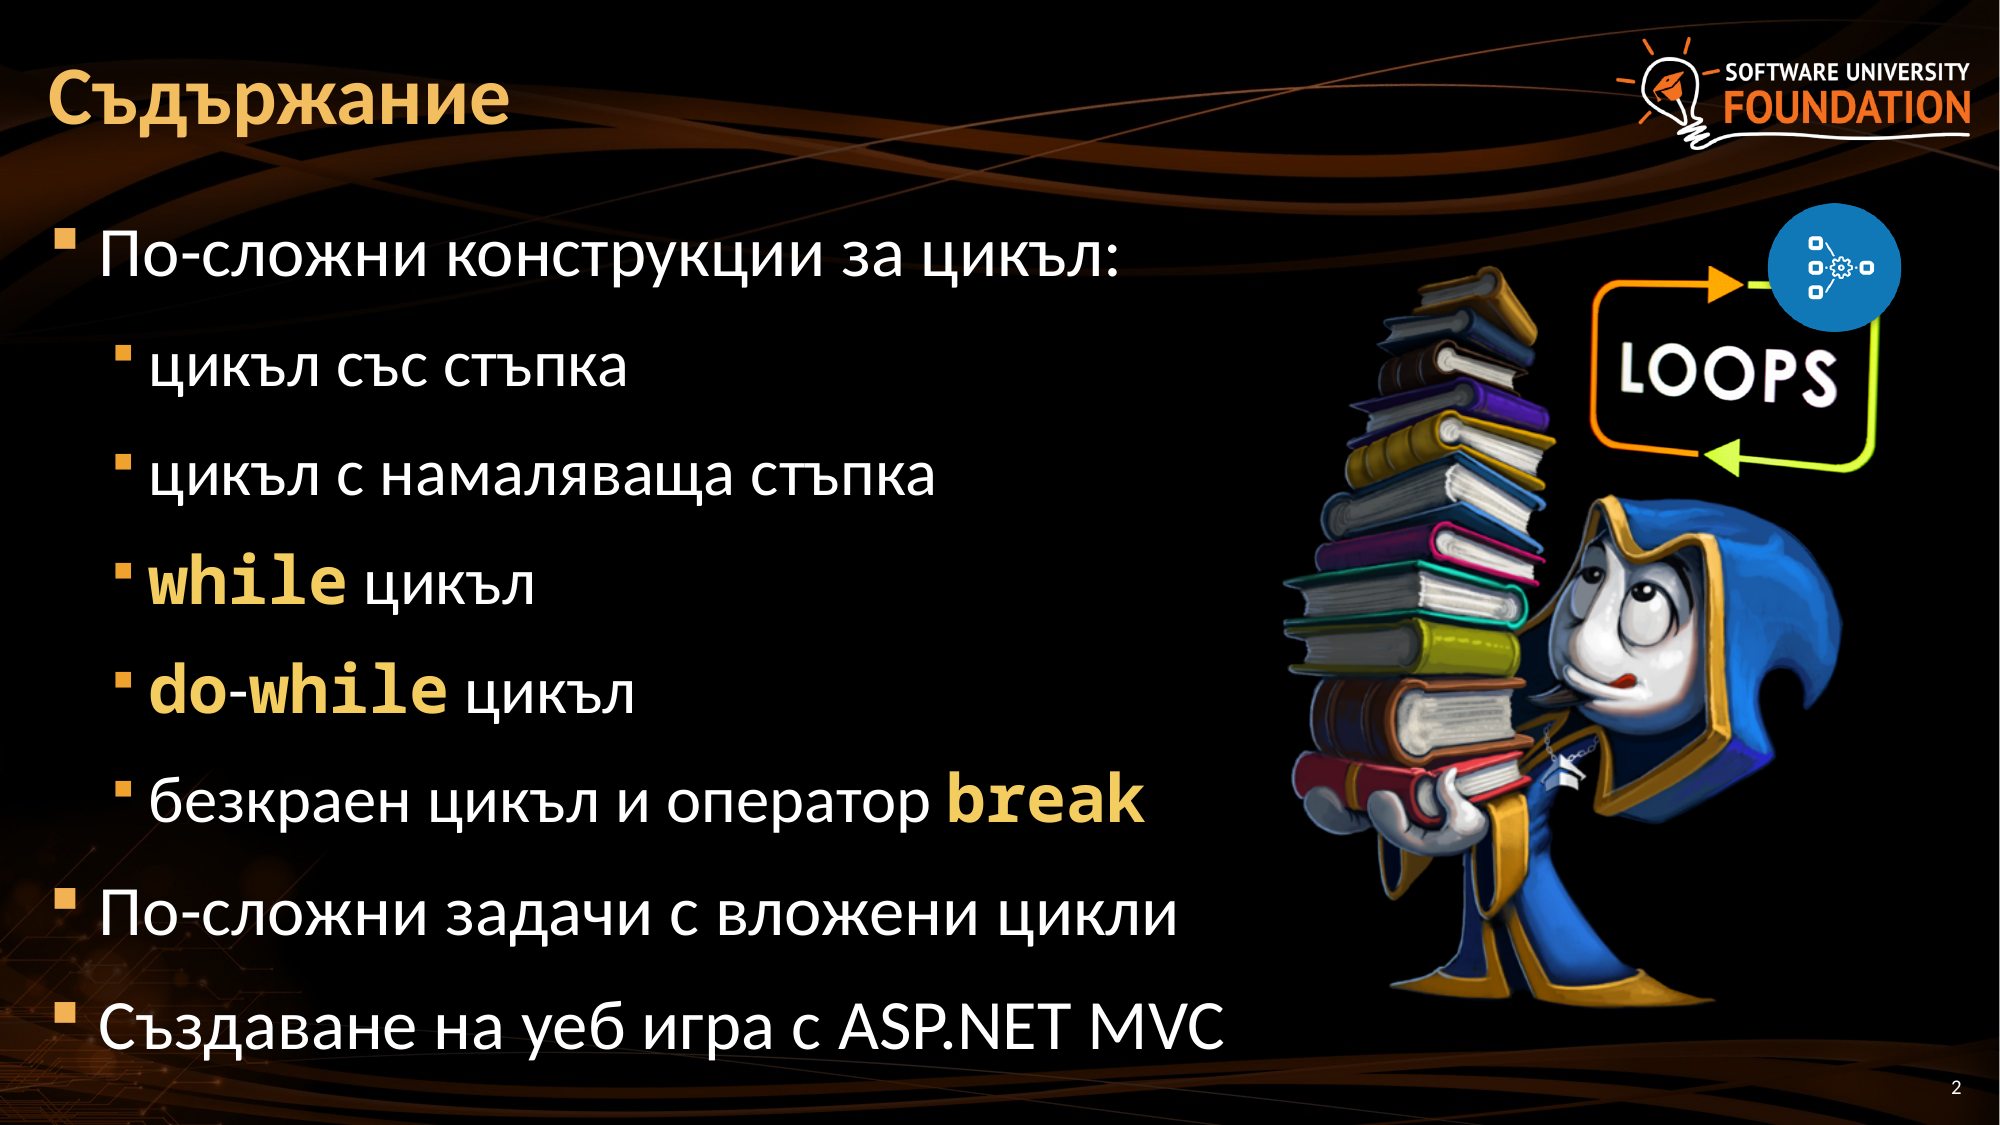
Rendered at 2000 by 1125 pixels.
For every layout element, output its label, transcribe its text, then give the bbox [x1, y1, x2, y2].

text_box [1274, 203, 1903, 1013]
picture [0, 0, 2000, 1125]
title Съдържание [30, 6, 1602, 189]
list По-сложни конструкции за цикъл: цикъл със стъпка цикъл с намаляваща стъпка while цикъл do-while цикъл безкраен цикъл и оператор break По-сложни задачи с вложени цикли Създаване на уеб игра с ASP.NET MVC [31, 195, 1313, 1103]
slide_number 2 [1897, 1070, 1968, 1103]
